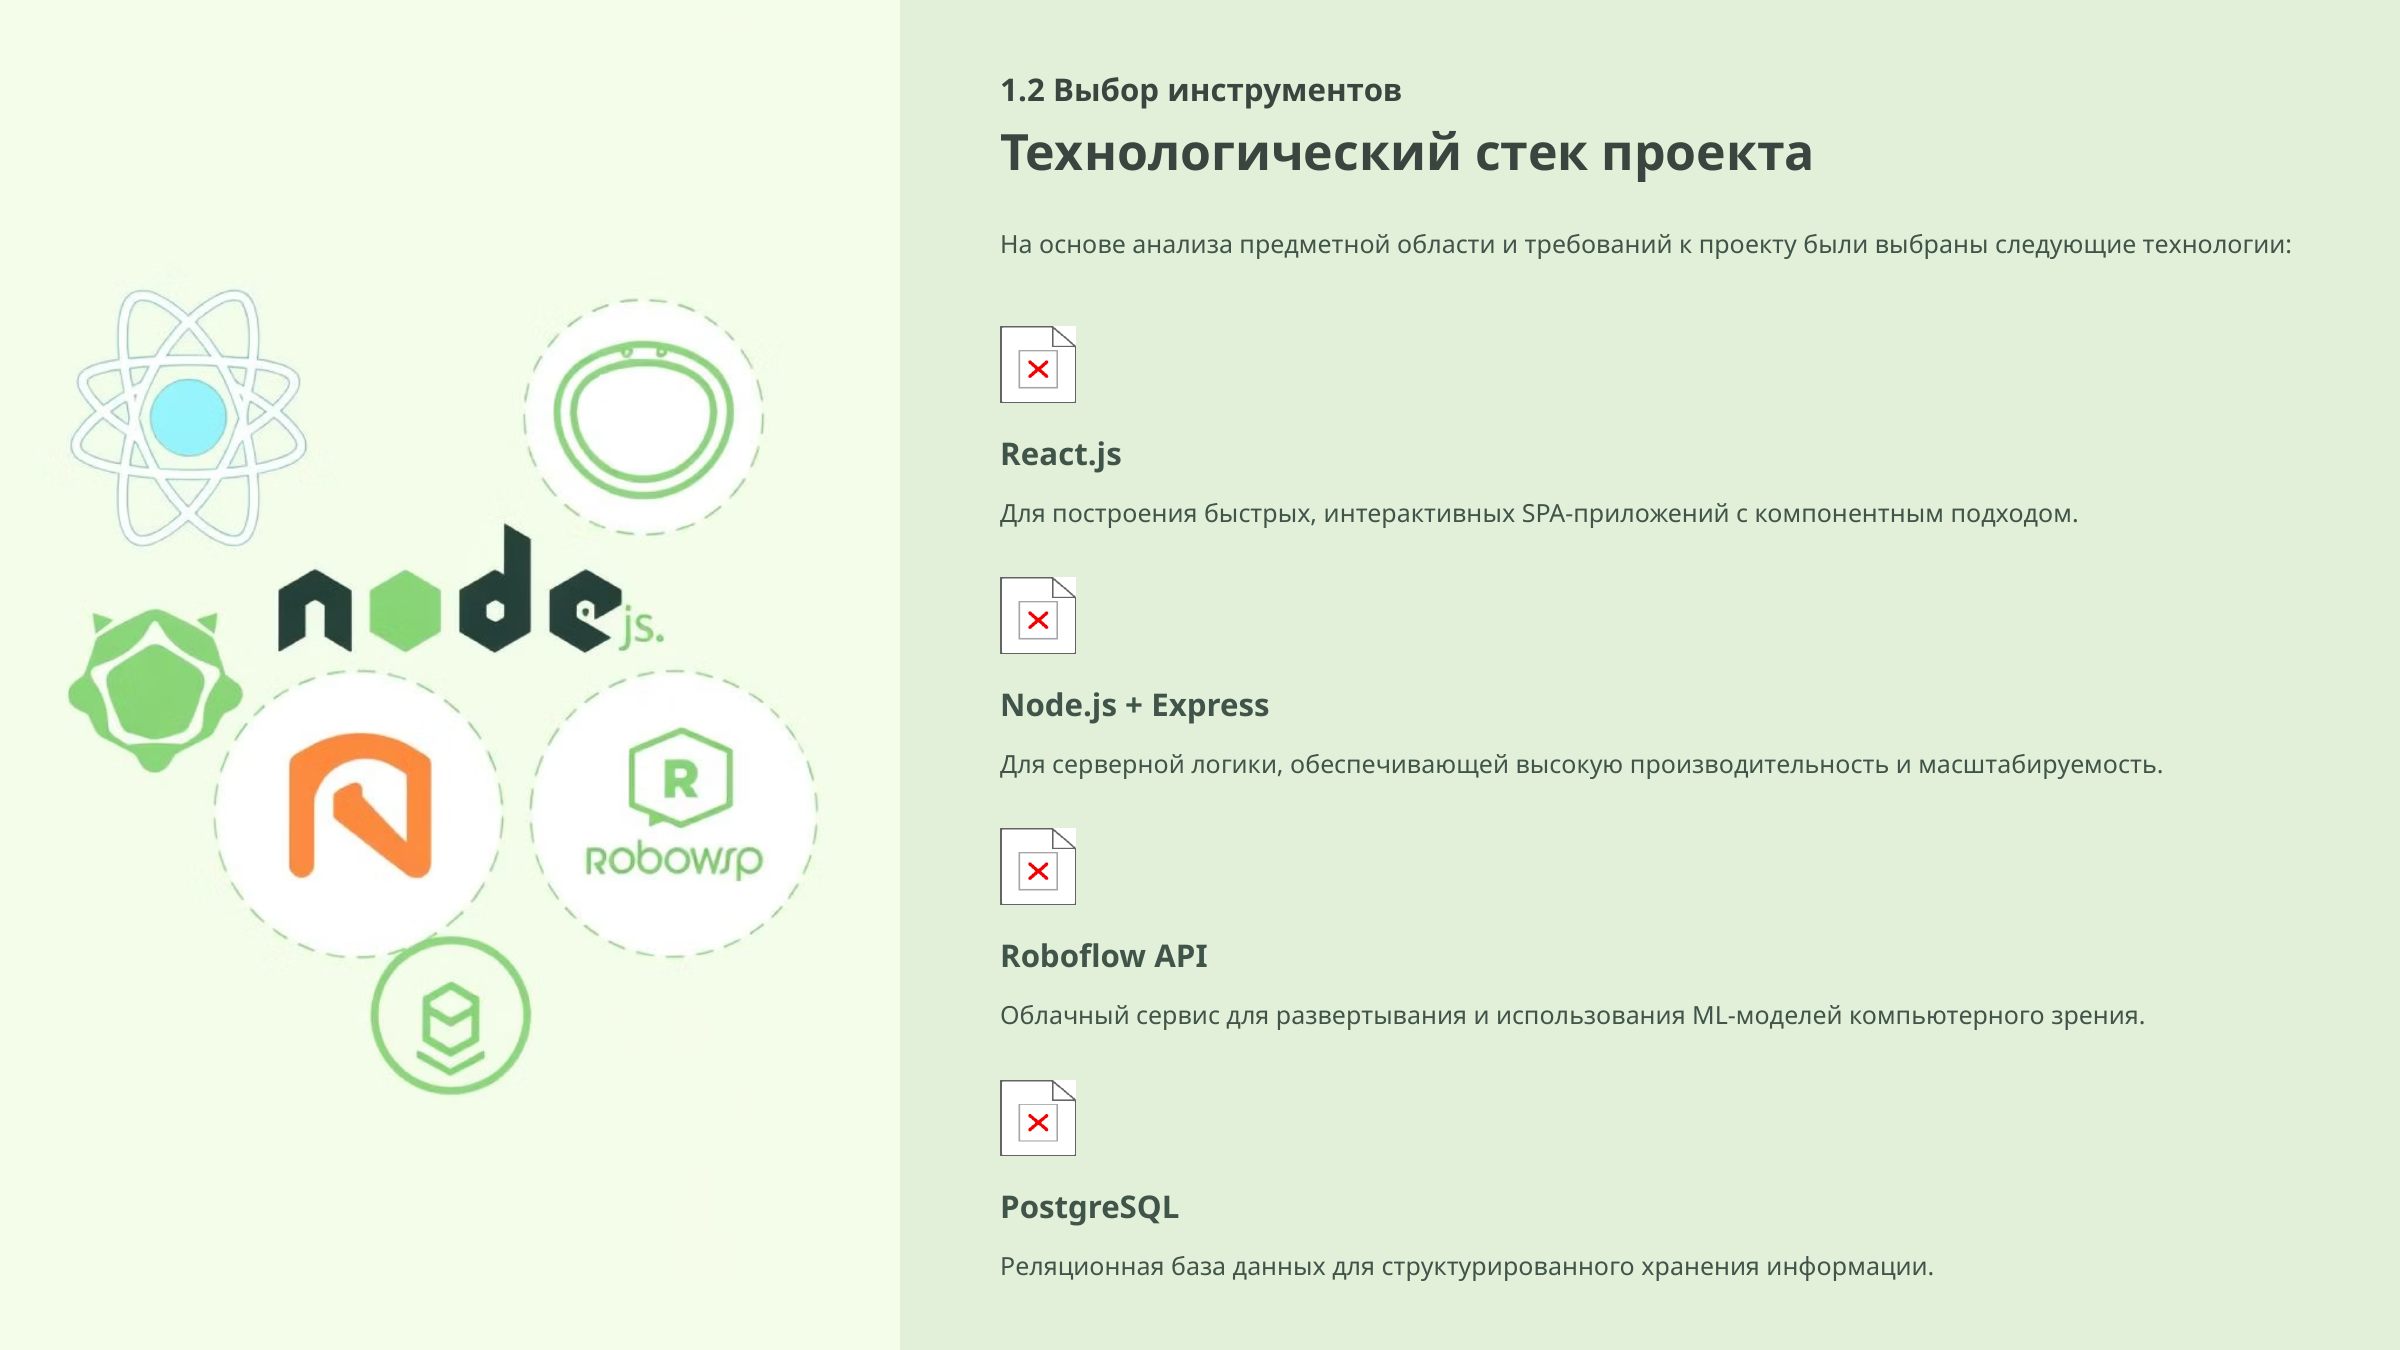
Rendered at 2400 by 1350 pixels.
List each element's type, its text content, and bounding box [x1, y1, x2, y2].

picture [1000, 577, 1076, 654]
text_box Технологический стек проекта [1000, 118, 1817, 181]
text_box Roboflow API [1000, 935, 1314, 975]
picture [0, 0, 900, 1350]
picture [1000, 326, 1076, 403]
text_box React.js [1000, 433, 1314, 473]
text_box Node.js + Express [1000, 684, 1314, 724]
text_box Для построения быстрых, интерактивных SPA-приложений с компонентным подходом. [1000, 487, 2300, 528]
text_box PostgreSQL [1000, 1186, 1314, 1226]
text_box Облачный сервис для развертывания и использования ML-моделей компьютерного зрения. [1000, 989, 2300, 1030]
text_box Реляционная база данных для структурированного хранения информации. [1000, 1240, 2300, 1281]
text_box Для серверной логики, обеспечивающей высокую производительность и масштабируемость. [1000, 738, 2300, 779]
text_box 1.2 Выбор инструментов [1000, 69, 1402, 109]
picture [1000, 1079, 1076, 1156]
picture [1000, 828, 1076, 905]
text_box На основе анализа предметной области и требований к проекту были выбраны следующие технологии: [1000, 218, 2300, 299]
